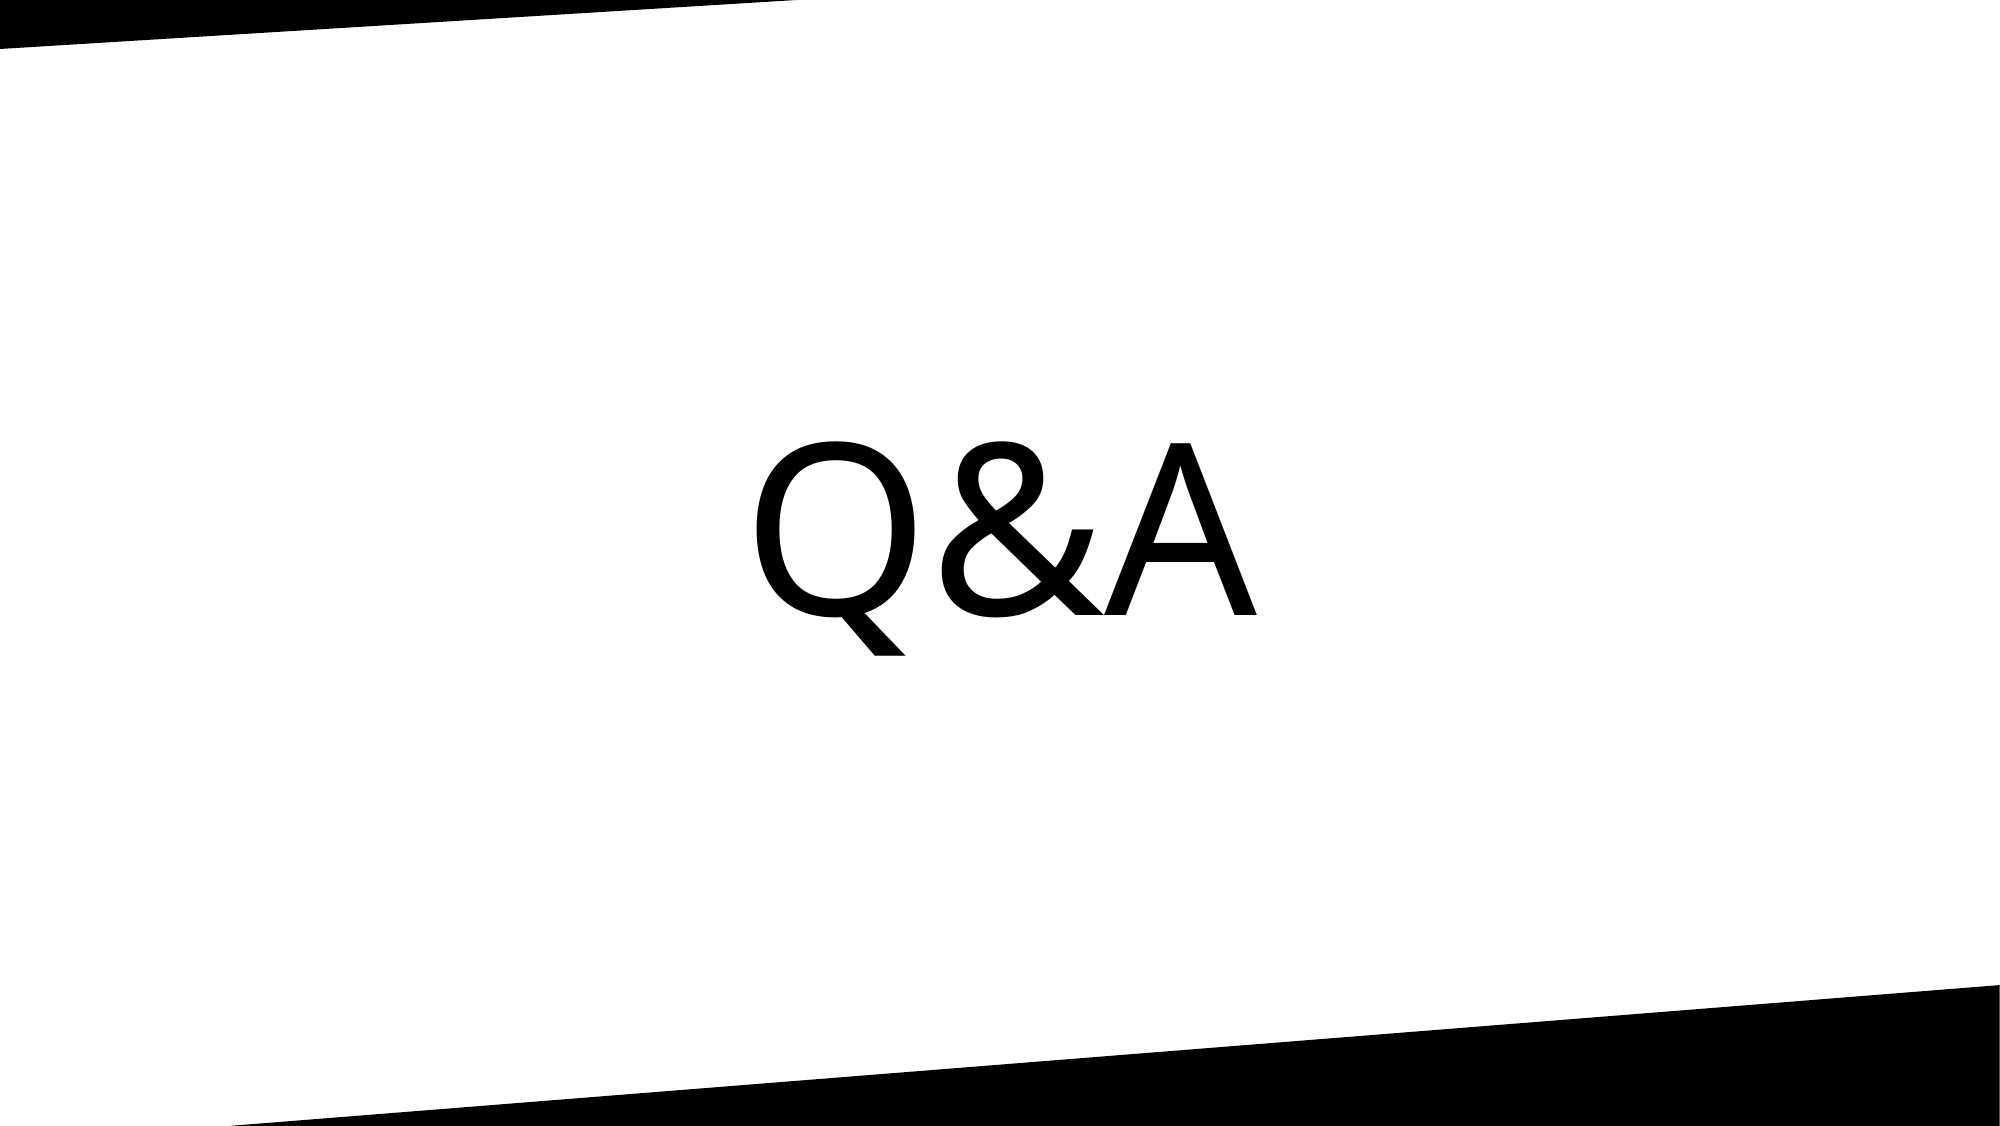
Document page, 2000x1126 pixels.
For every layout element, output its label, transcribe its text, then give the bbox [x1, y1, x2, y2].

text_box [202, 982, 2000, 1126]
text_box Q&A [543, 442, 1457, 596]
text_box [0, 0, 831, 52]
